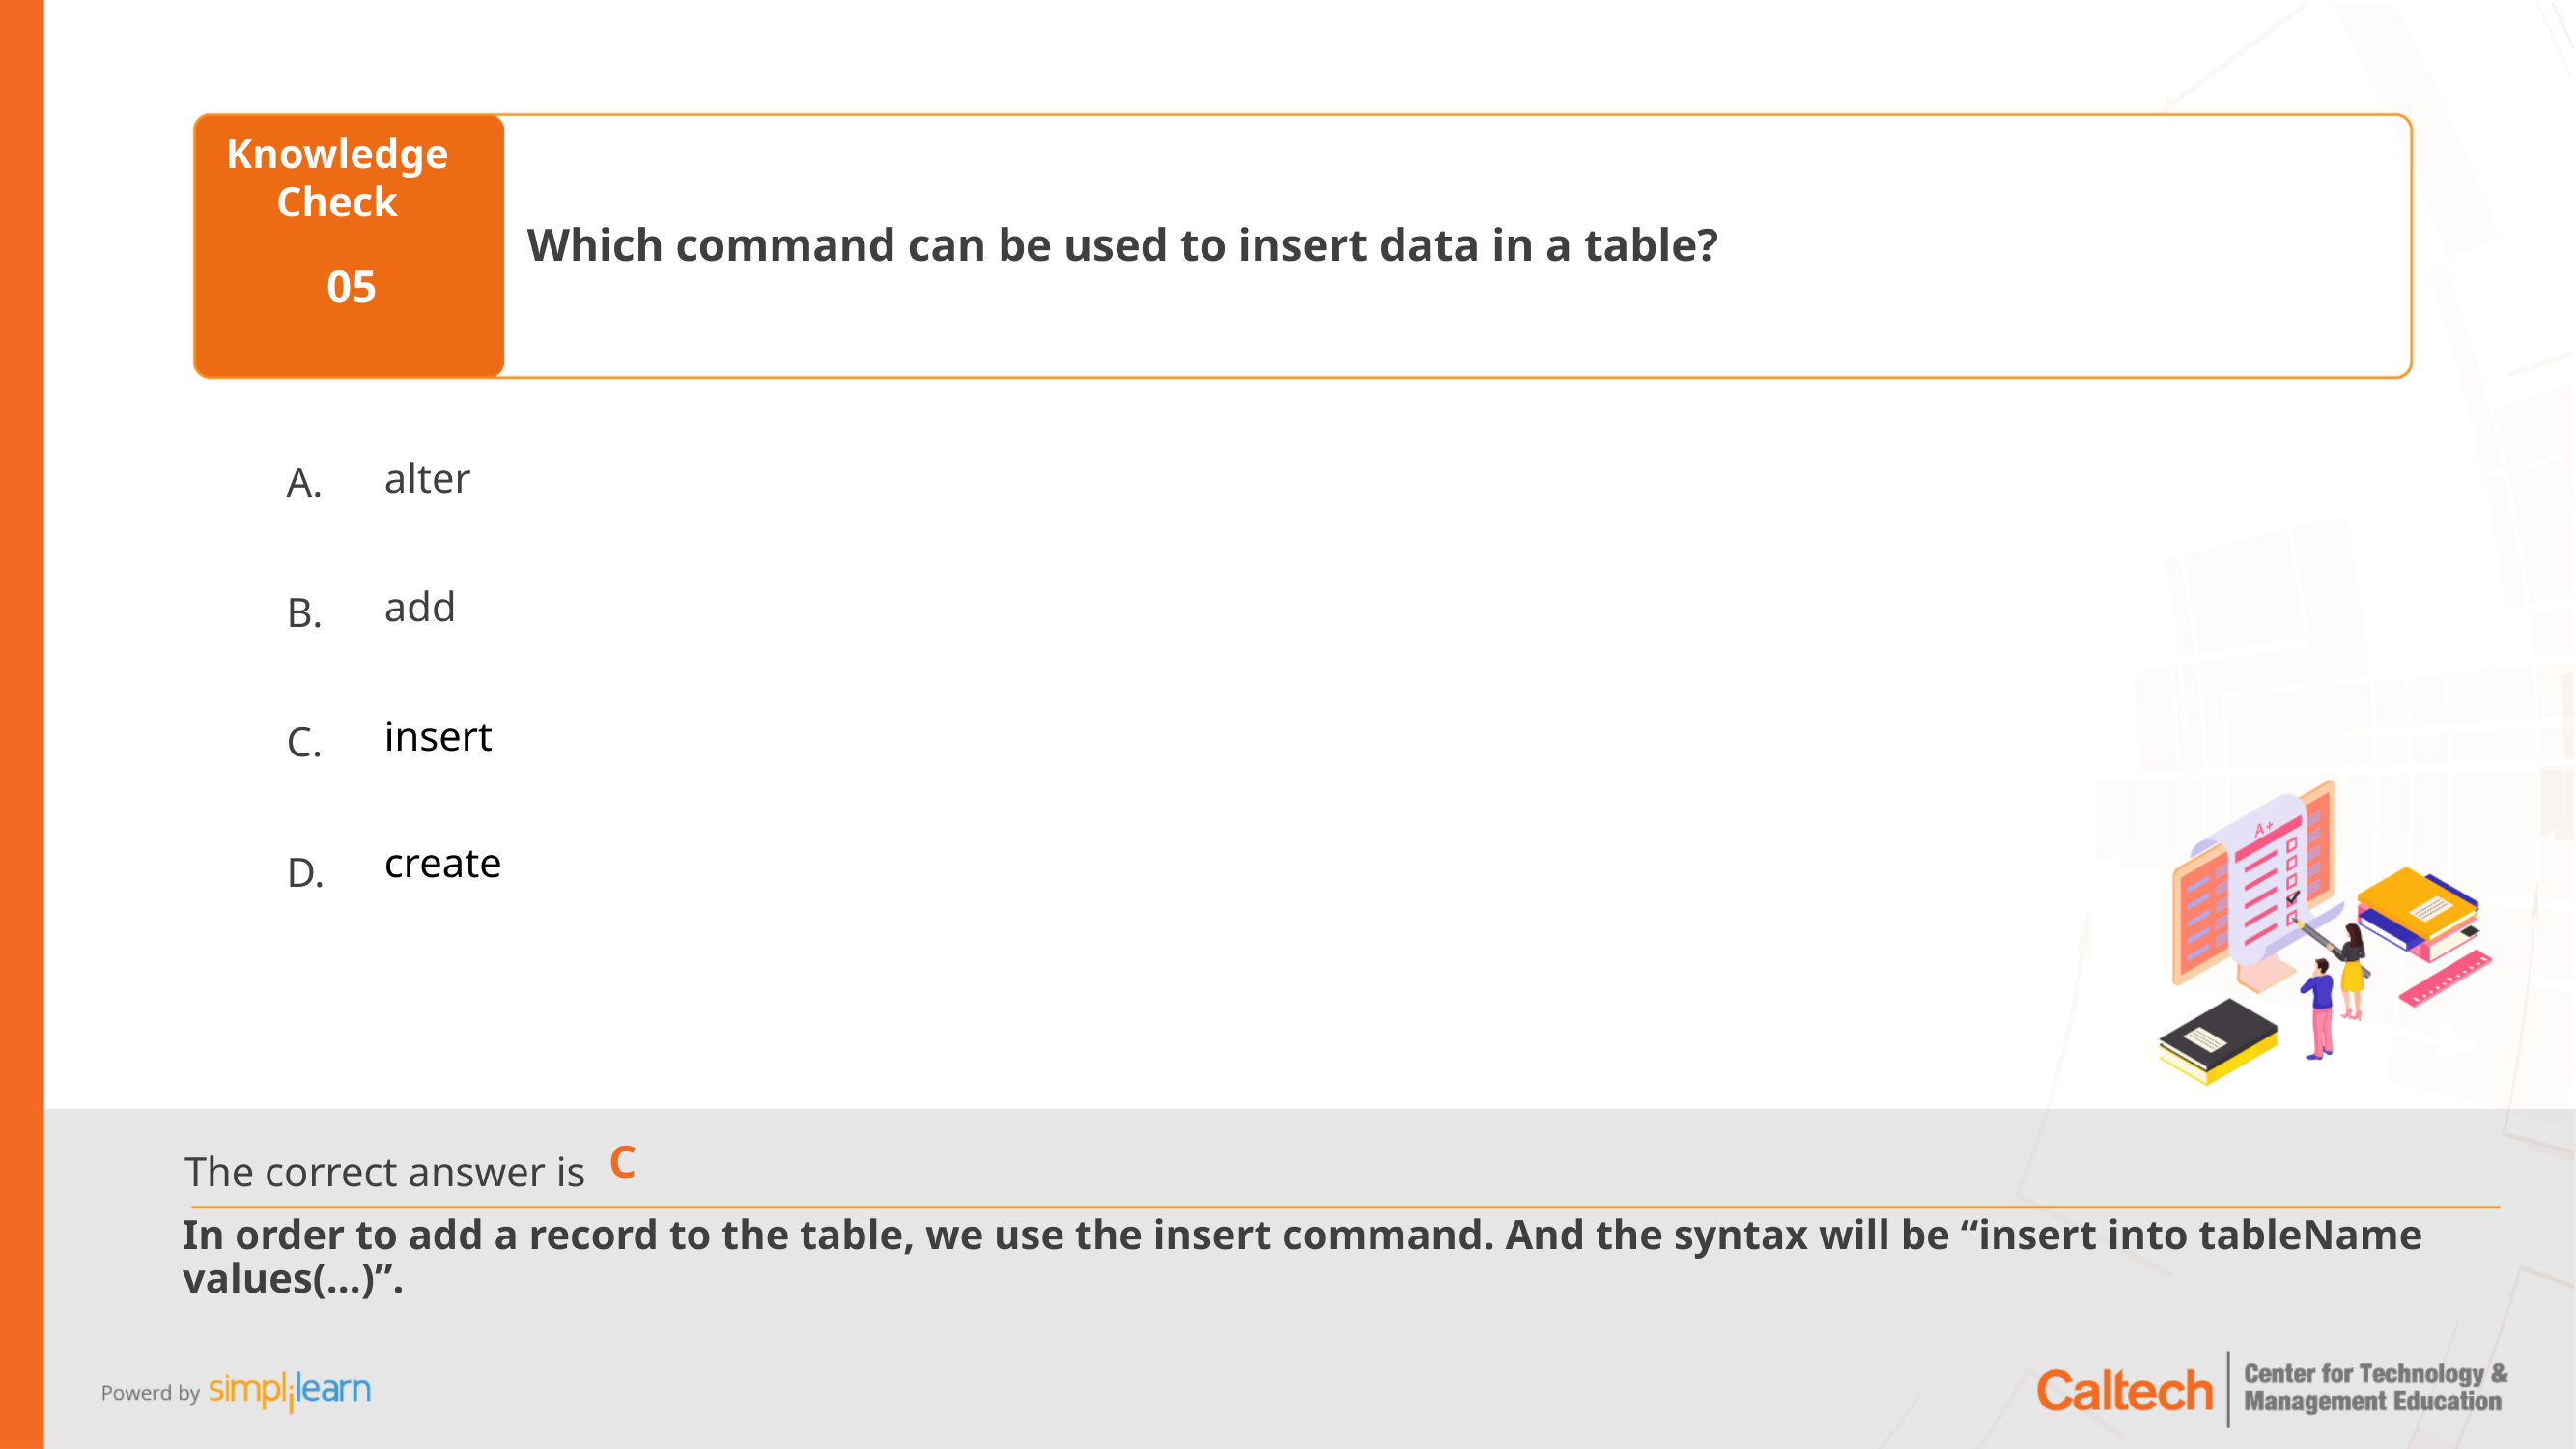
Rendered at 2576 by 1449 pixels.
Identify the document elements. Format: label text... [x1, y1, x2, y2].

text_box create [369, 811, 2153, 919]
list 05 [264, 232, 404, 339]
picture [0, 0, 2576, 1449]
list In order to add a record to the table, we use the insert command. And the syntax will be “insert into tableName values(...)”. [168, 1208, 2576, 1366]
list add [369, 554, 2153, 666]
text_box insert [369, 682, 2153, 794]
list Which command can be used to insert data in a table? [512, 134, 2373, 360]
list alter [369, 424, 2153, 536]
list C [557, 1131, 1988, 1196]
